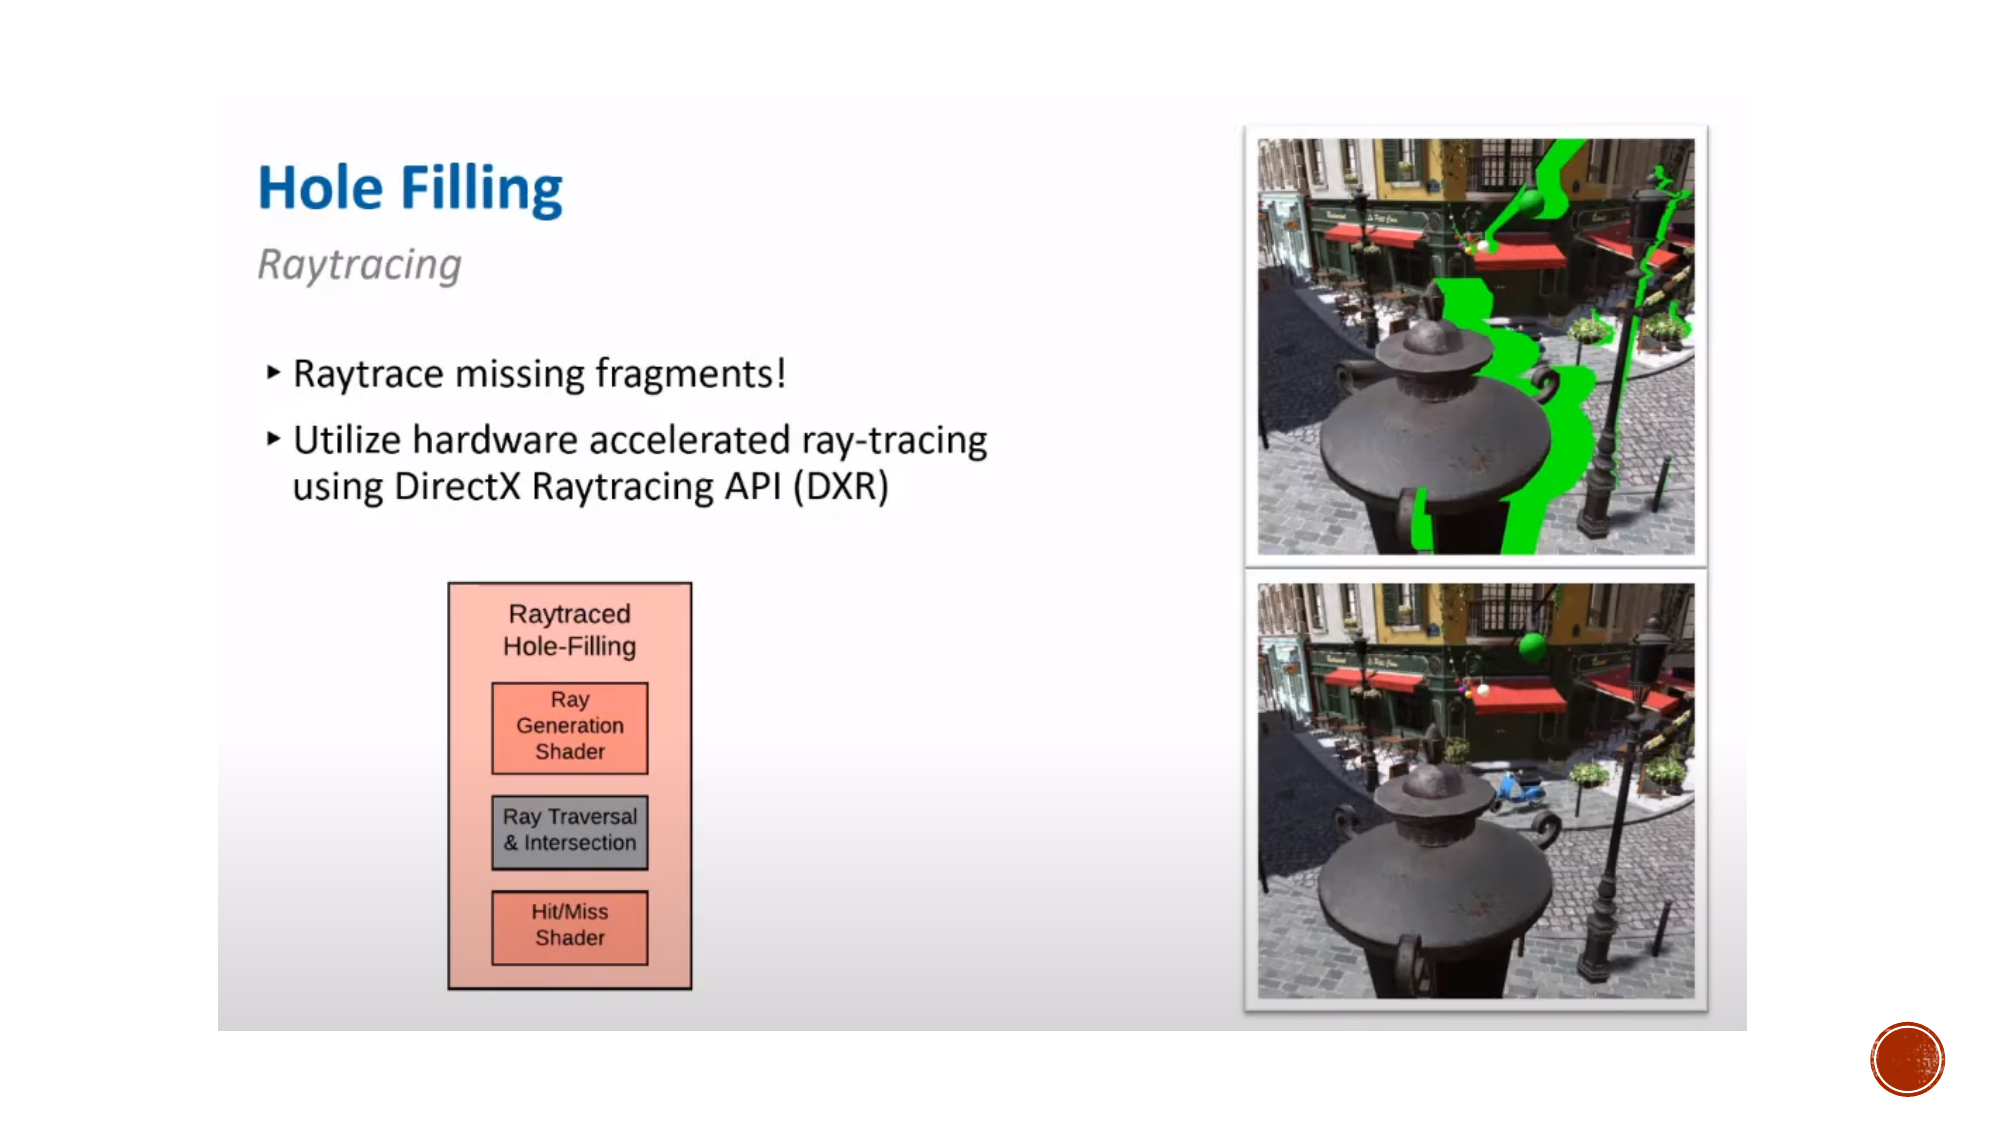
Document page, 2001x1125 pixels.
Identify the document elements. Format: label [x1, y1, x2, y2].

list [222, 98, 1743, 1028]
